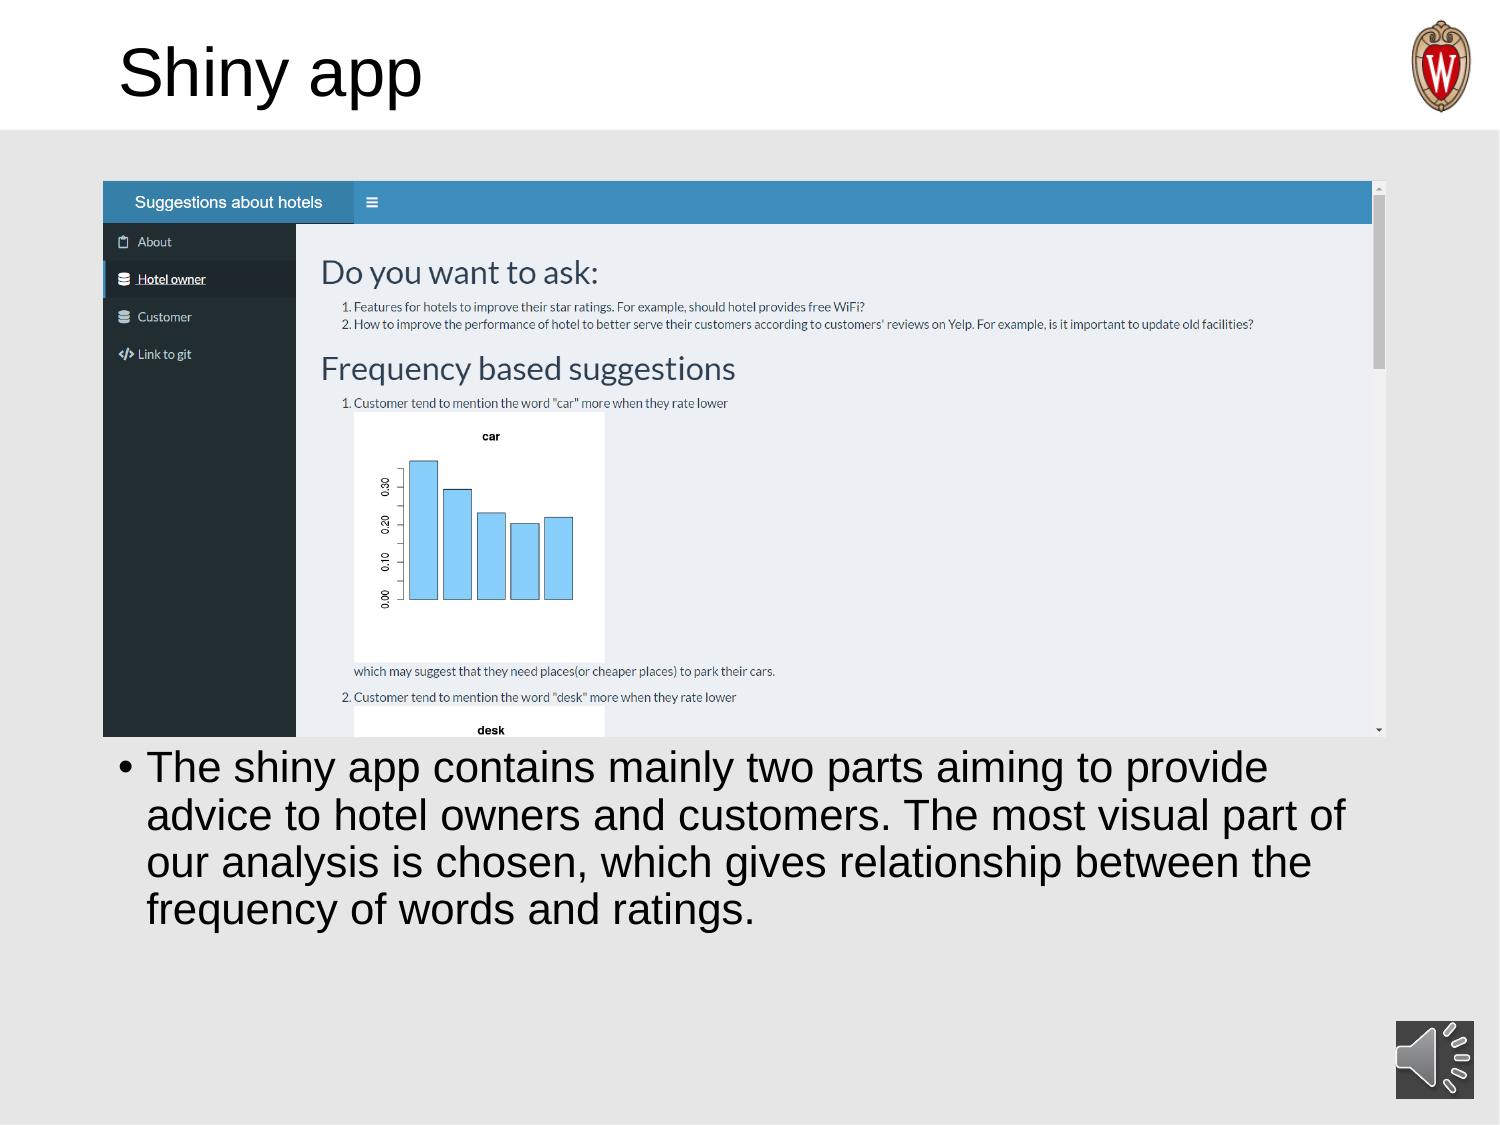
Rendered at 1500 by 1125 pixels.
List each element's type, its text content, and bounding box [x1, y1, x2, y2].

title Shiny app [103, 18, 1397, 131]
picture [0, 0, 1500, 1125]
list The shiny app contains mainly two parts aiming to provide advice to hotel owners and customers. The most visual part of our analysis is chosen, which gives relationship between the frequency of words and ratings. [103, 737, 1397, 1053]
